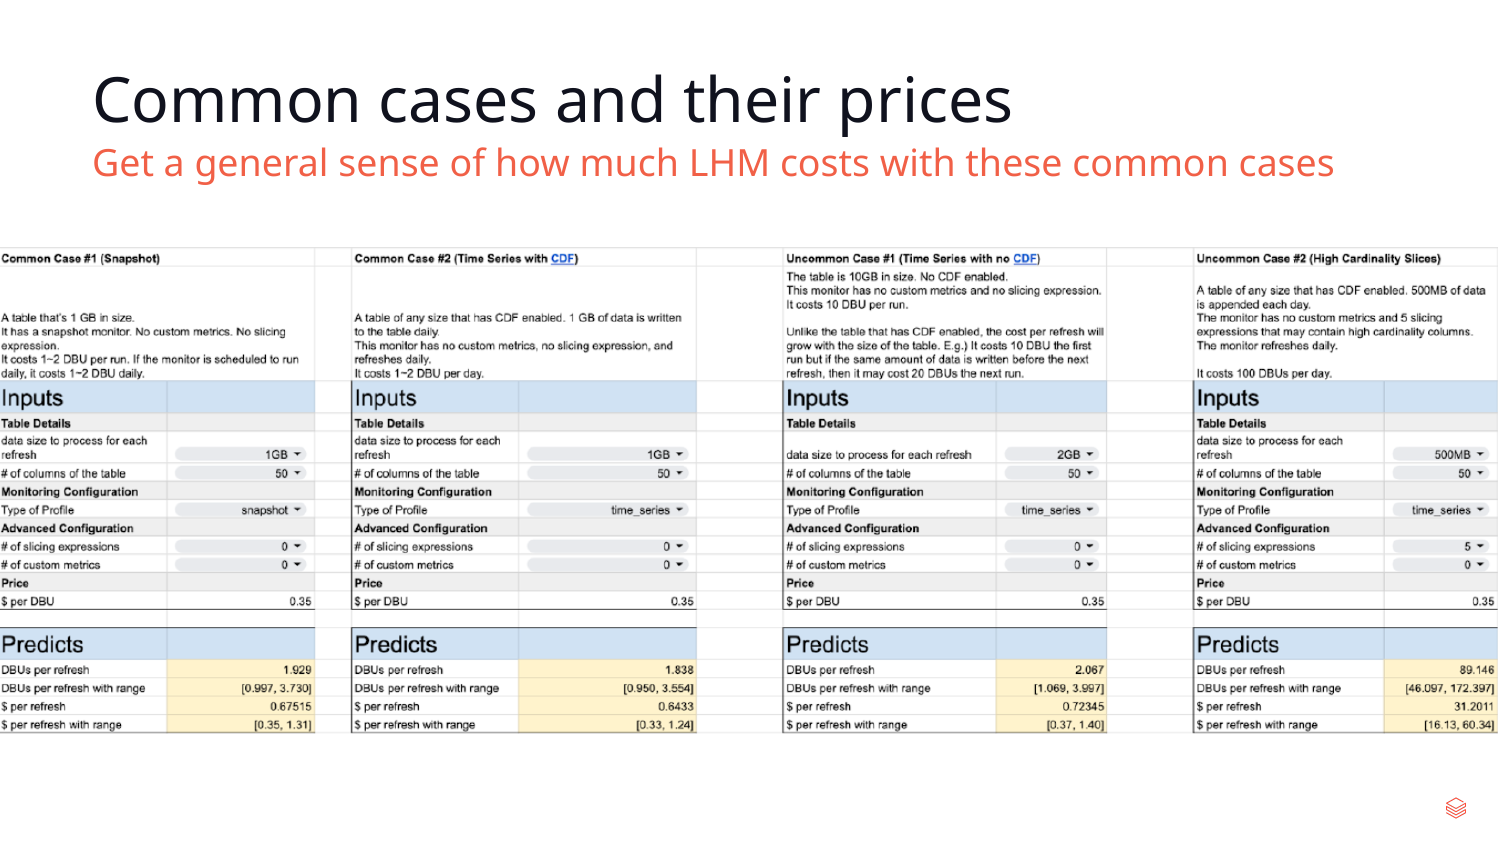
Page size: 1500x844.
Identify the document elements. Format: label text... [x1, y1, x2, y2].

picture [1444, 796, 1468, 820]
title Common cases and their prices [92, 65, 1404, 138]
picture [0, 247, 1499, 734]
list Get a general sense of how much LHM costs with these common cases [92, 144, 1404, 217]
